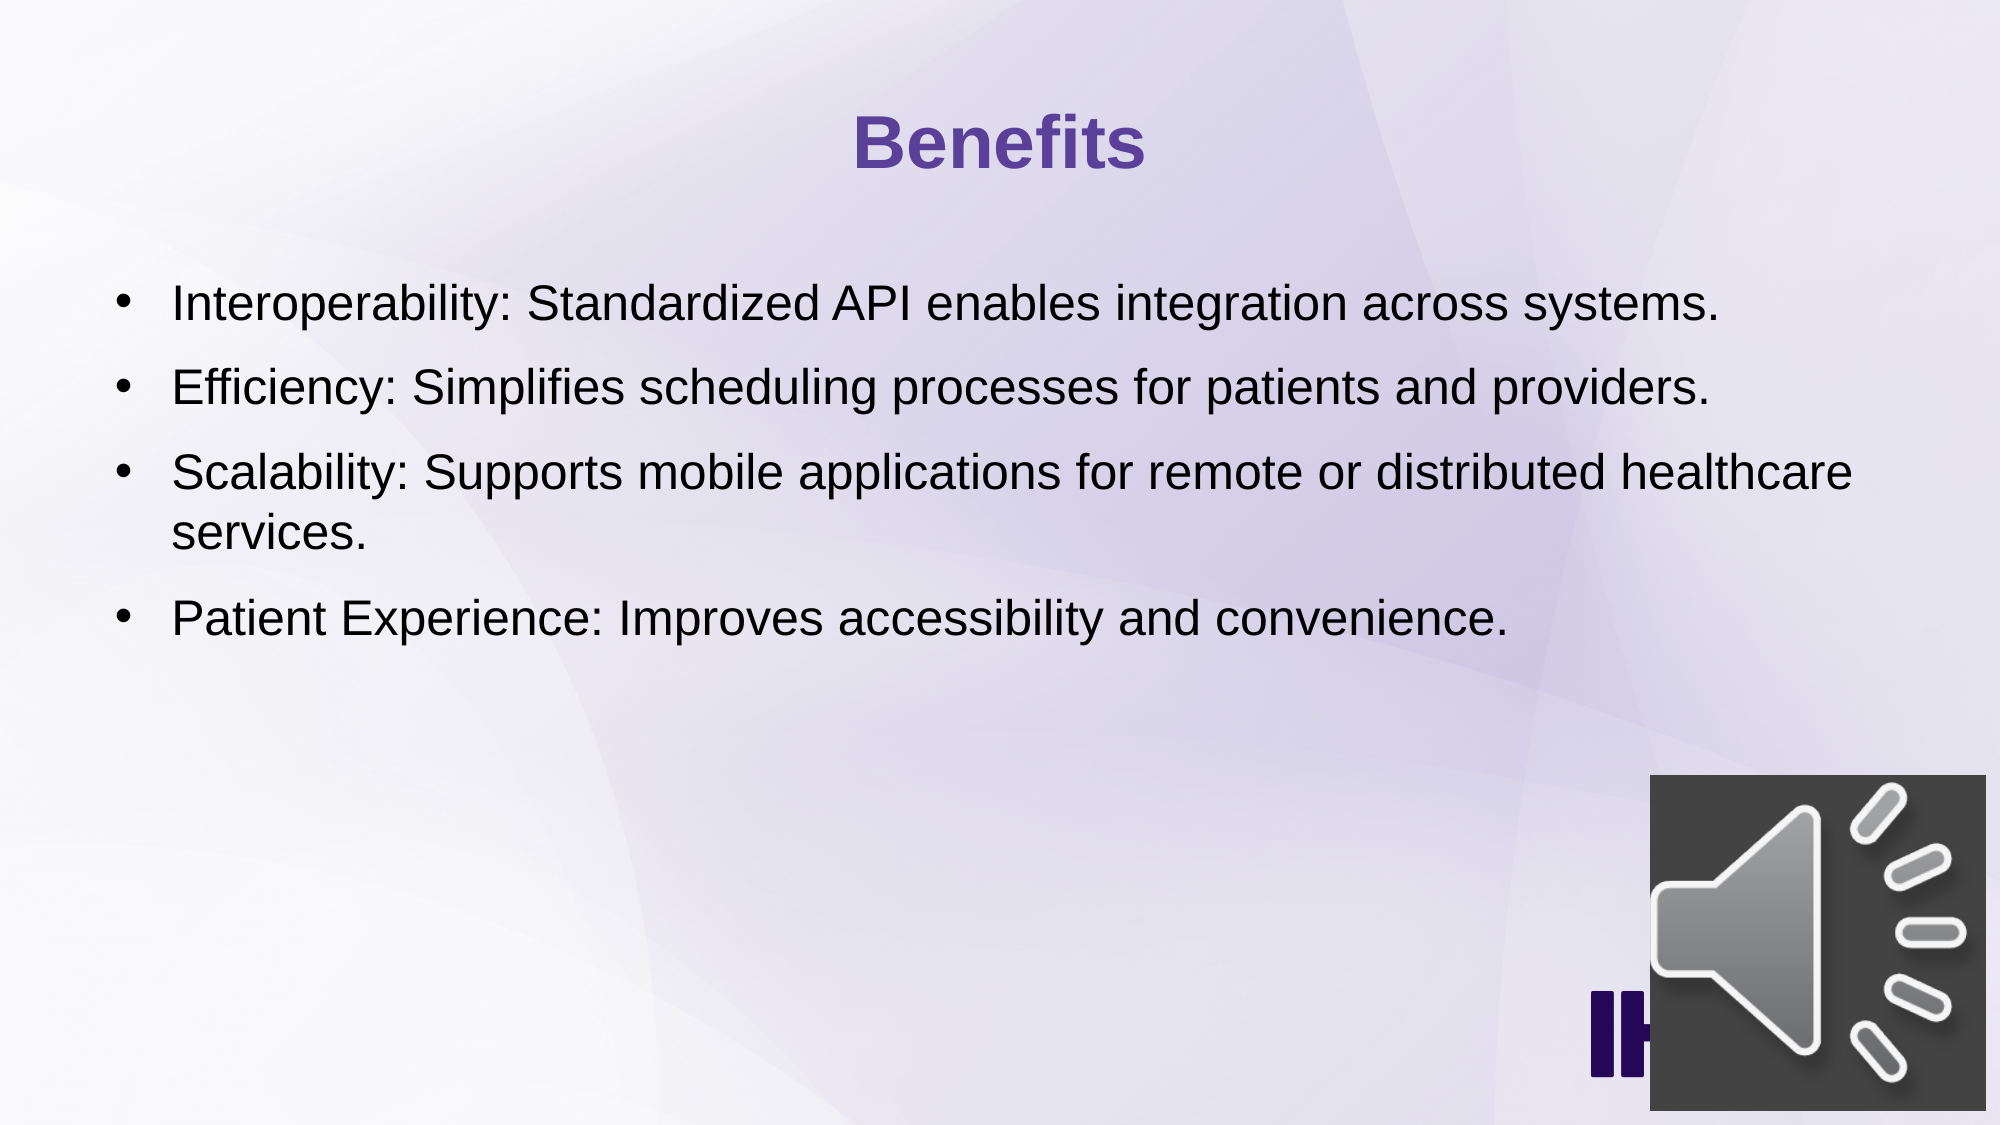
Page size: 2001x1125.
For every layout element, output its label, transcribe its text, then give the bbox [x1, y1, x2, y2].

list Interoperability: Standardized API enables integration across systems. Efficiency: Simplifies scheduling processes for patients and providers. Scalability: Supports mobile applications for remote or distributed healthcare services. Patient Experience: Improves accessibility and convenience. [99, 262, 1926, 1005]
title Benefits [99, 45, 1900, 233]
picture [1591, 773, 1987, 1112]
